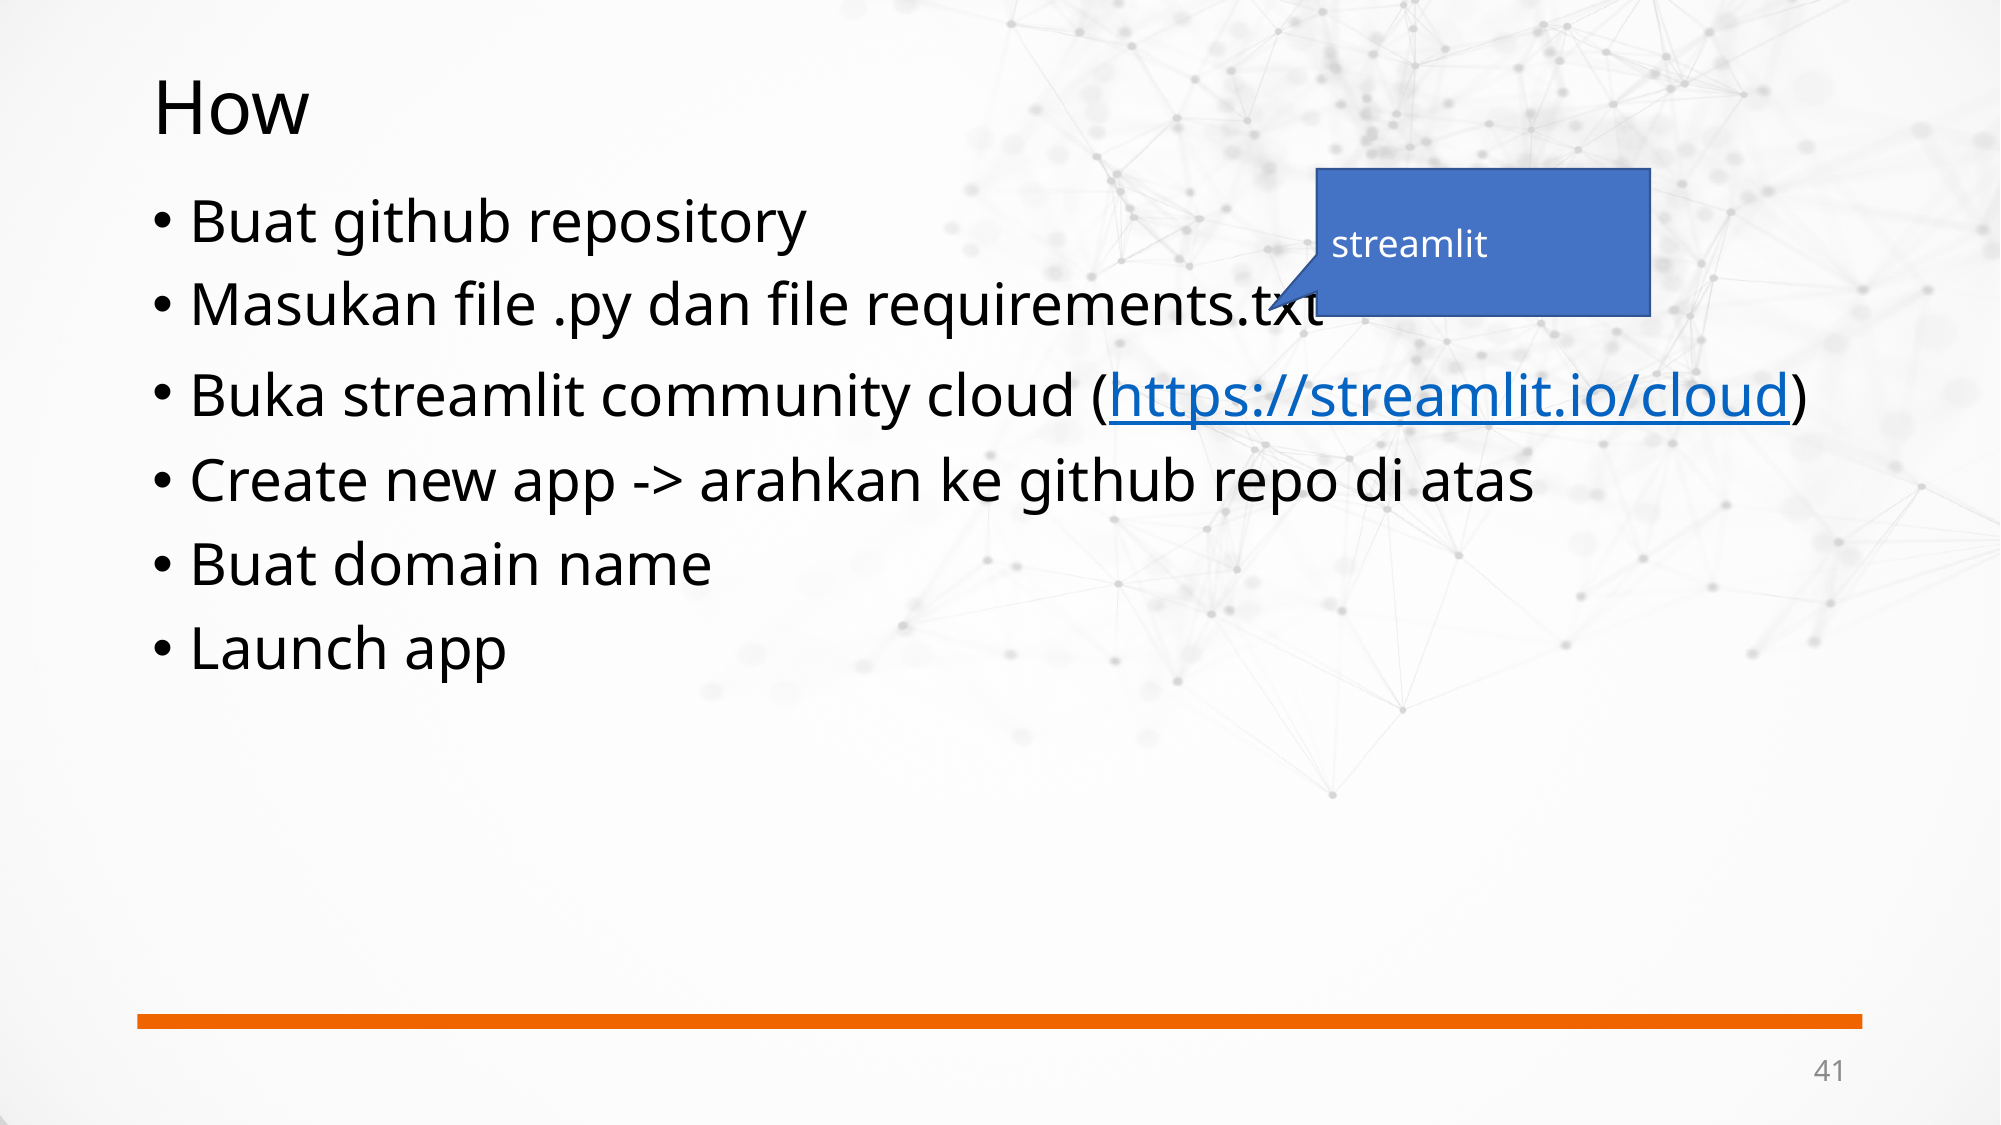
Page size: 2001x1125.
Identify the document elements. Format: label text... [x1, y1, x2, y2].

slide_number 41 [1412, 1042, 1863, 1103]
text_box streamlit [1268, 167, 1652, 317]
list Buat github repository Masukan file .py dan file requirements.txt Buka streamlit community cloud (https://streamlit.io/cloud) Create new app -> arahkan ke github repo di atas Buat domain name Launch app [137, 184, 1863, 1014]
title How [137, 36, 1863, 184]
